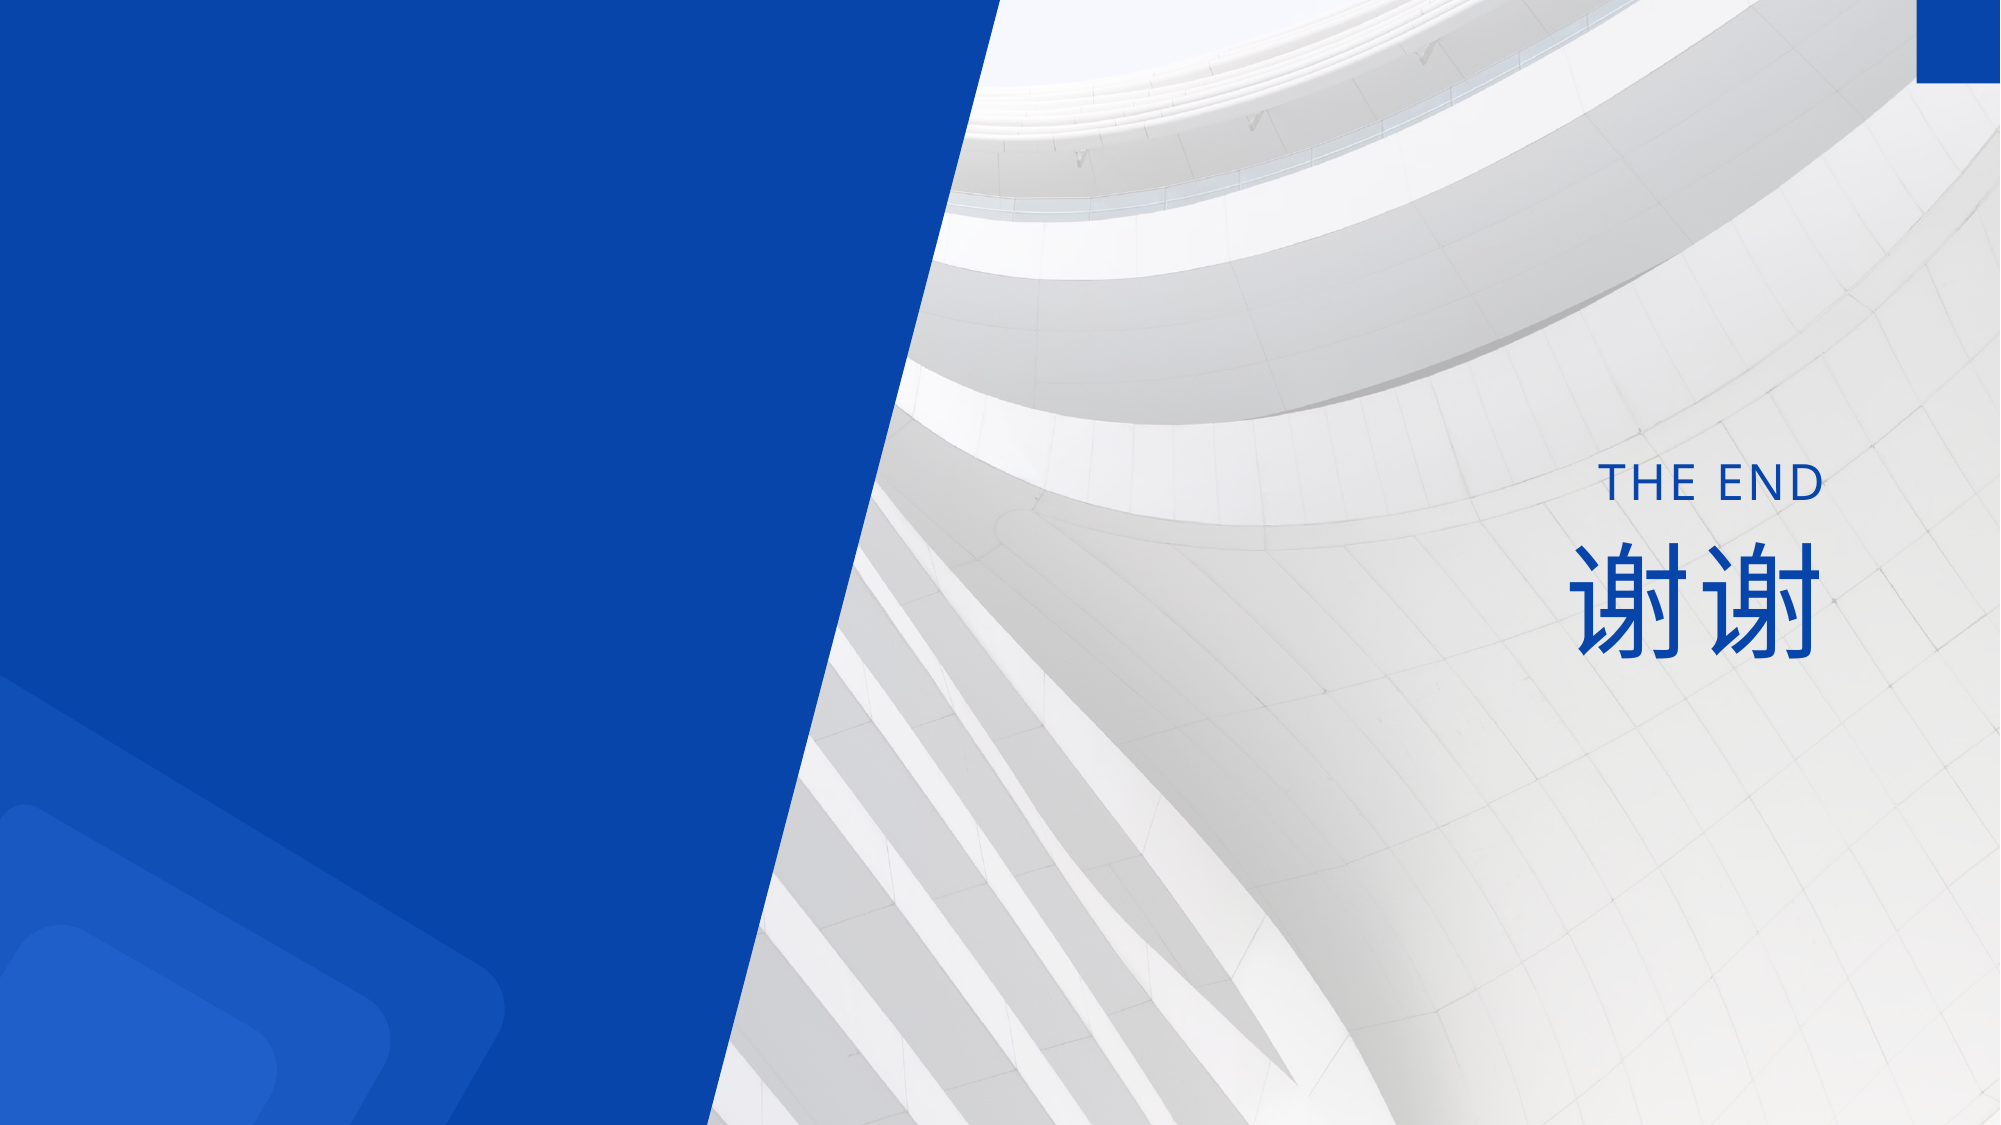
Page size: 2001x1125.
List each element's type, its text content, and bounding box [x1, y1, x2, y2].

subtitle THE END [1104, 435, 1825, 511]
title 谢谢 [1083, 516, 1825, 684]
picture [708, 0, 2000, 1125]
